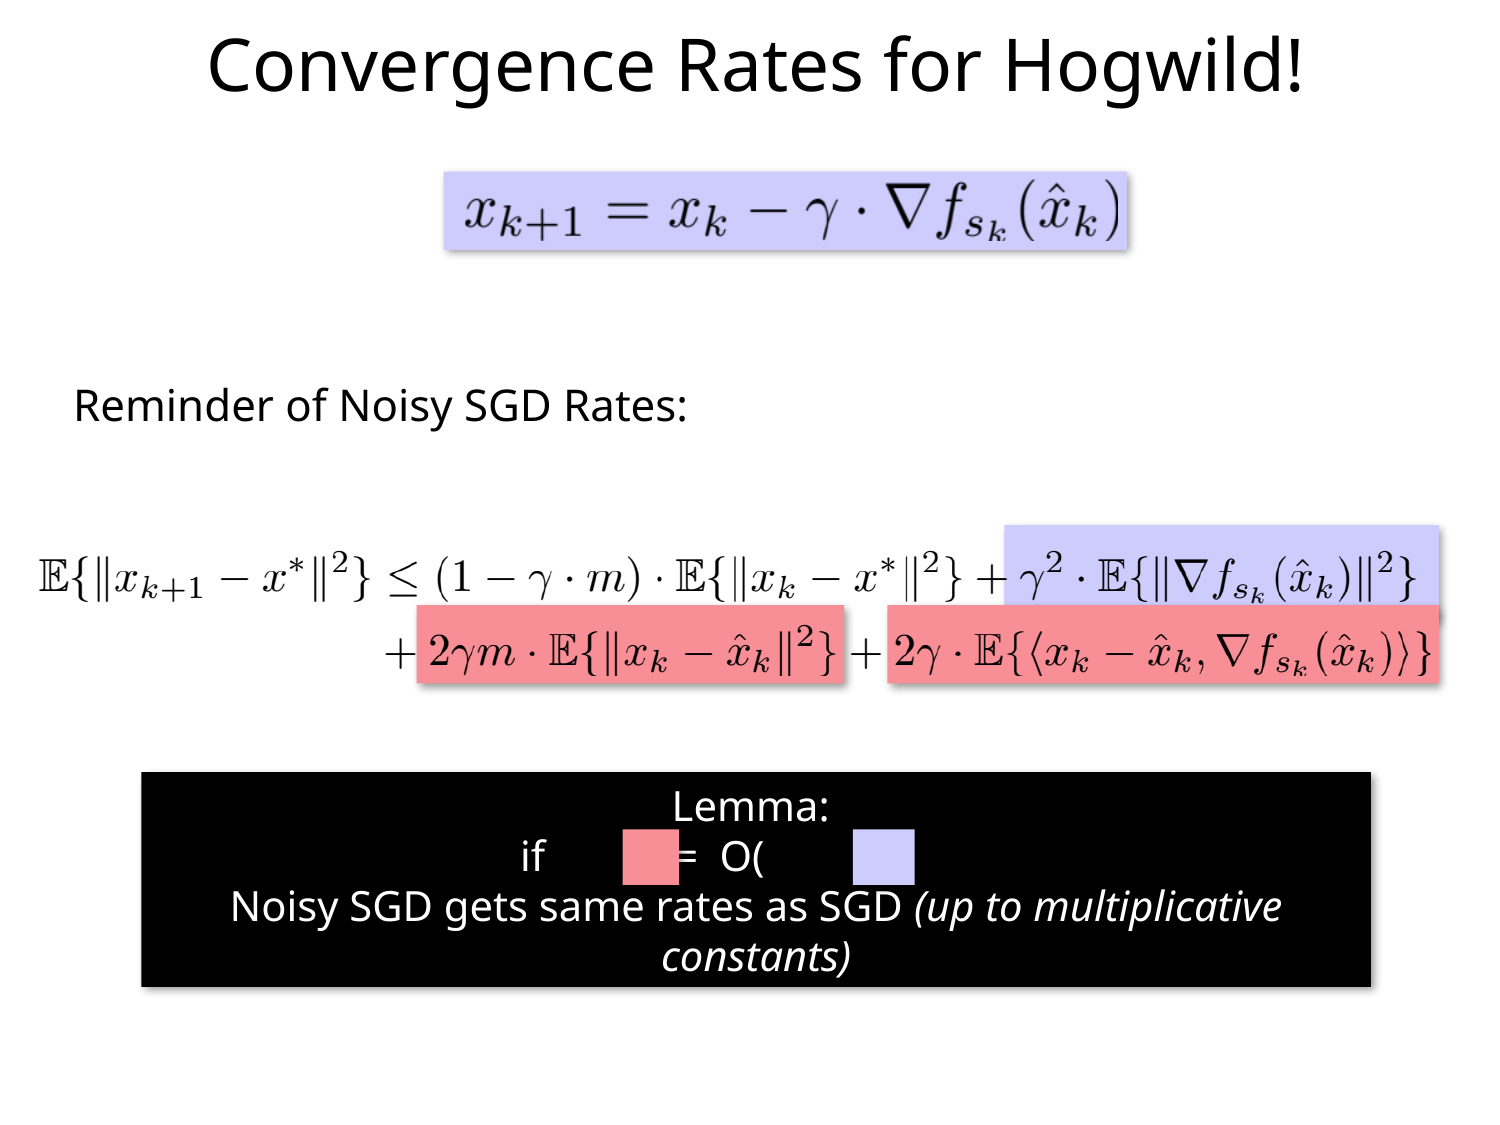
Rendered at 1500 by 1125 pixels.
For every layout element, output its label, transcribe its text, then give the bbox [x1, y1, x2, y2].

picture [38, 550, 1431, 676]
text_box Reminder of Noisy SGD Rates: [58, 160, 1500, 490]
title Convergence Rates for Hogwild! [6, 0, 1500, 184]
picture [464, 178, 1119, 241]
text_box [1430, 604, 1440, 684]
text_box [141, 771, 1372, 942]
text_box [1004, 525, 1439, 603]
